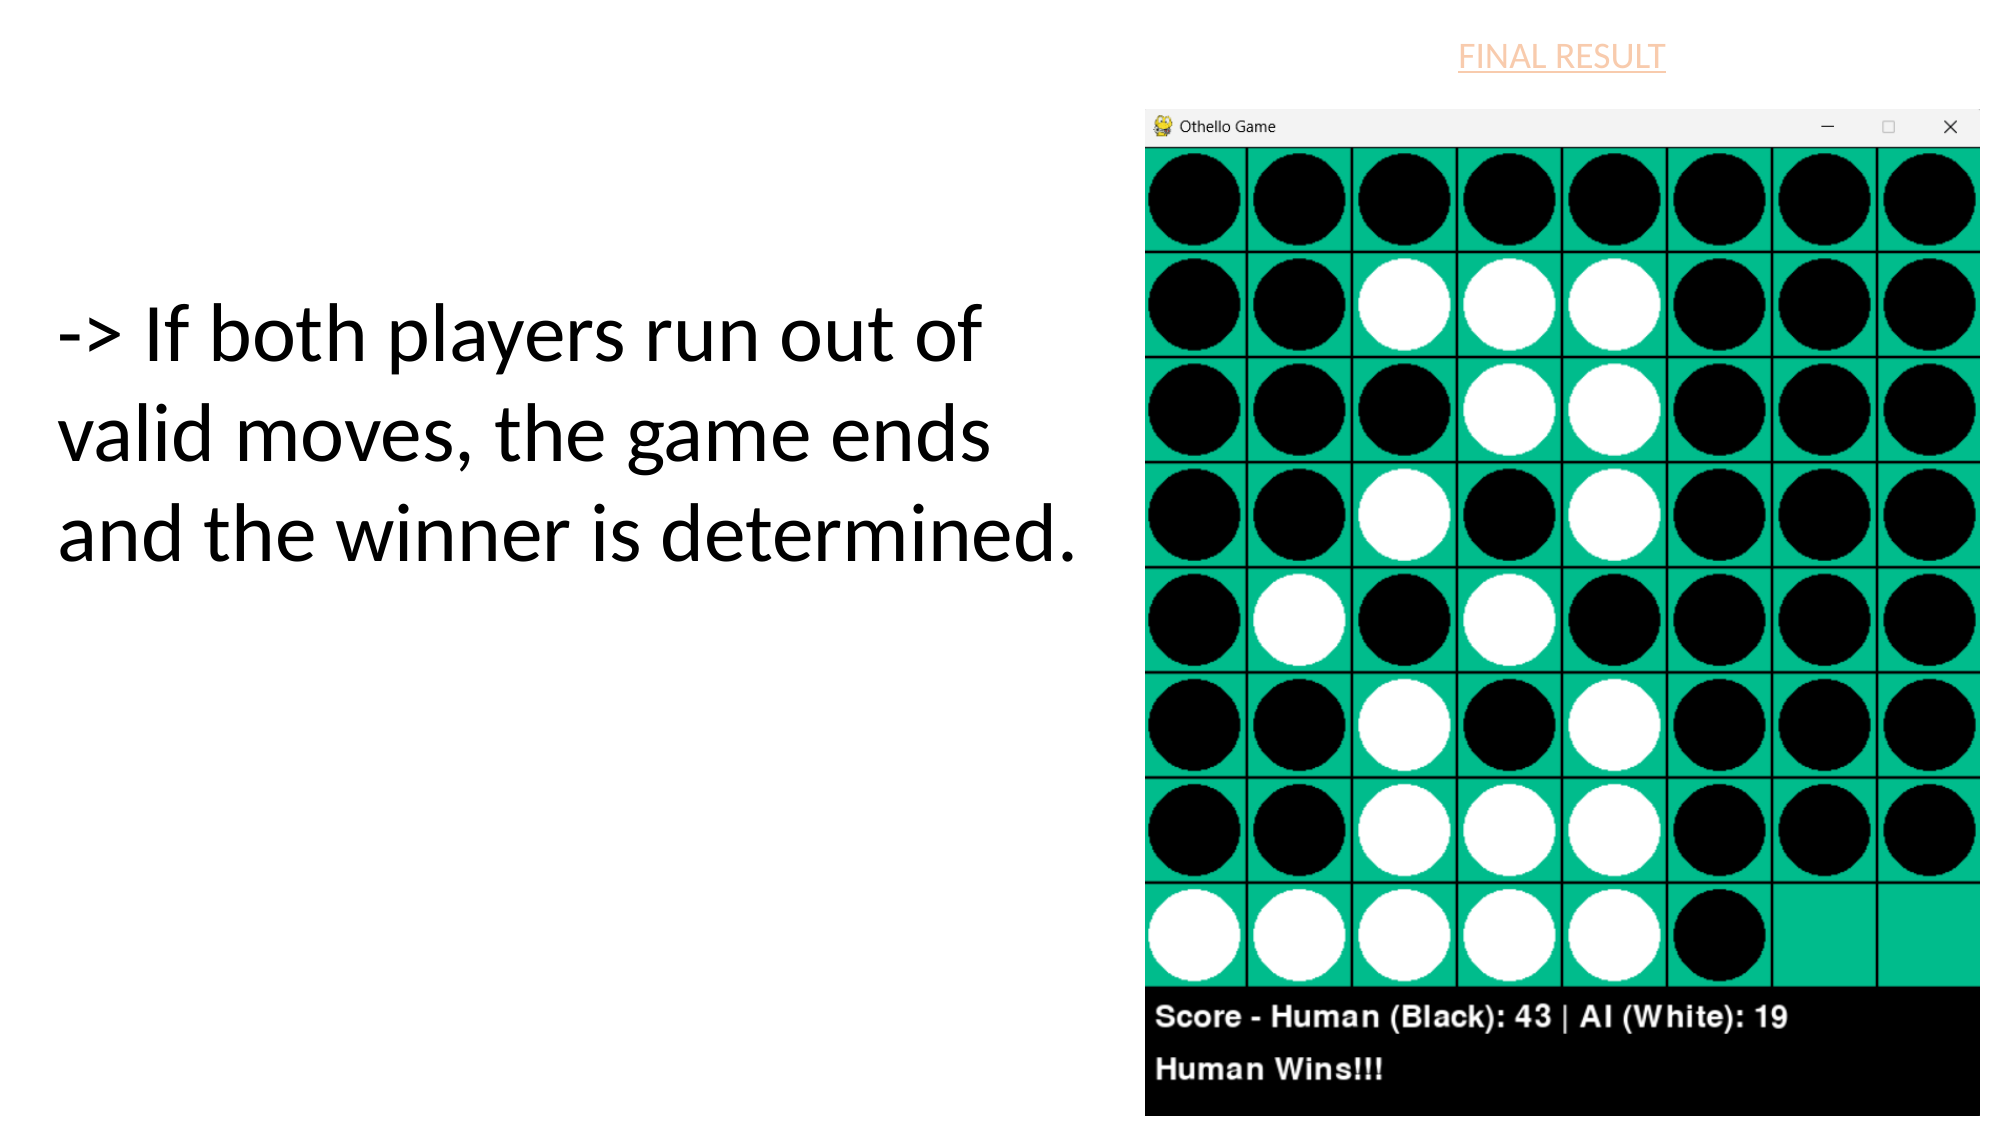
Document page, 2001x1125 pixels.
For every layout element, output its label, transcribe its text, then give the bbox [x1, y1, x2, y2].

text_box -> If both players run out of valid moves, the game ends and the winner is determined. [42, 270, 1096, 741]
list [1144, 109, 1980, 1116]
text_box FINAL RESULT [1145, 23, 1980, 84]
